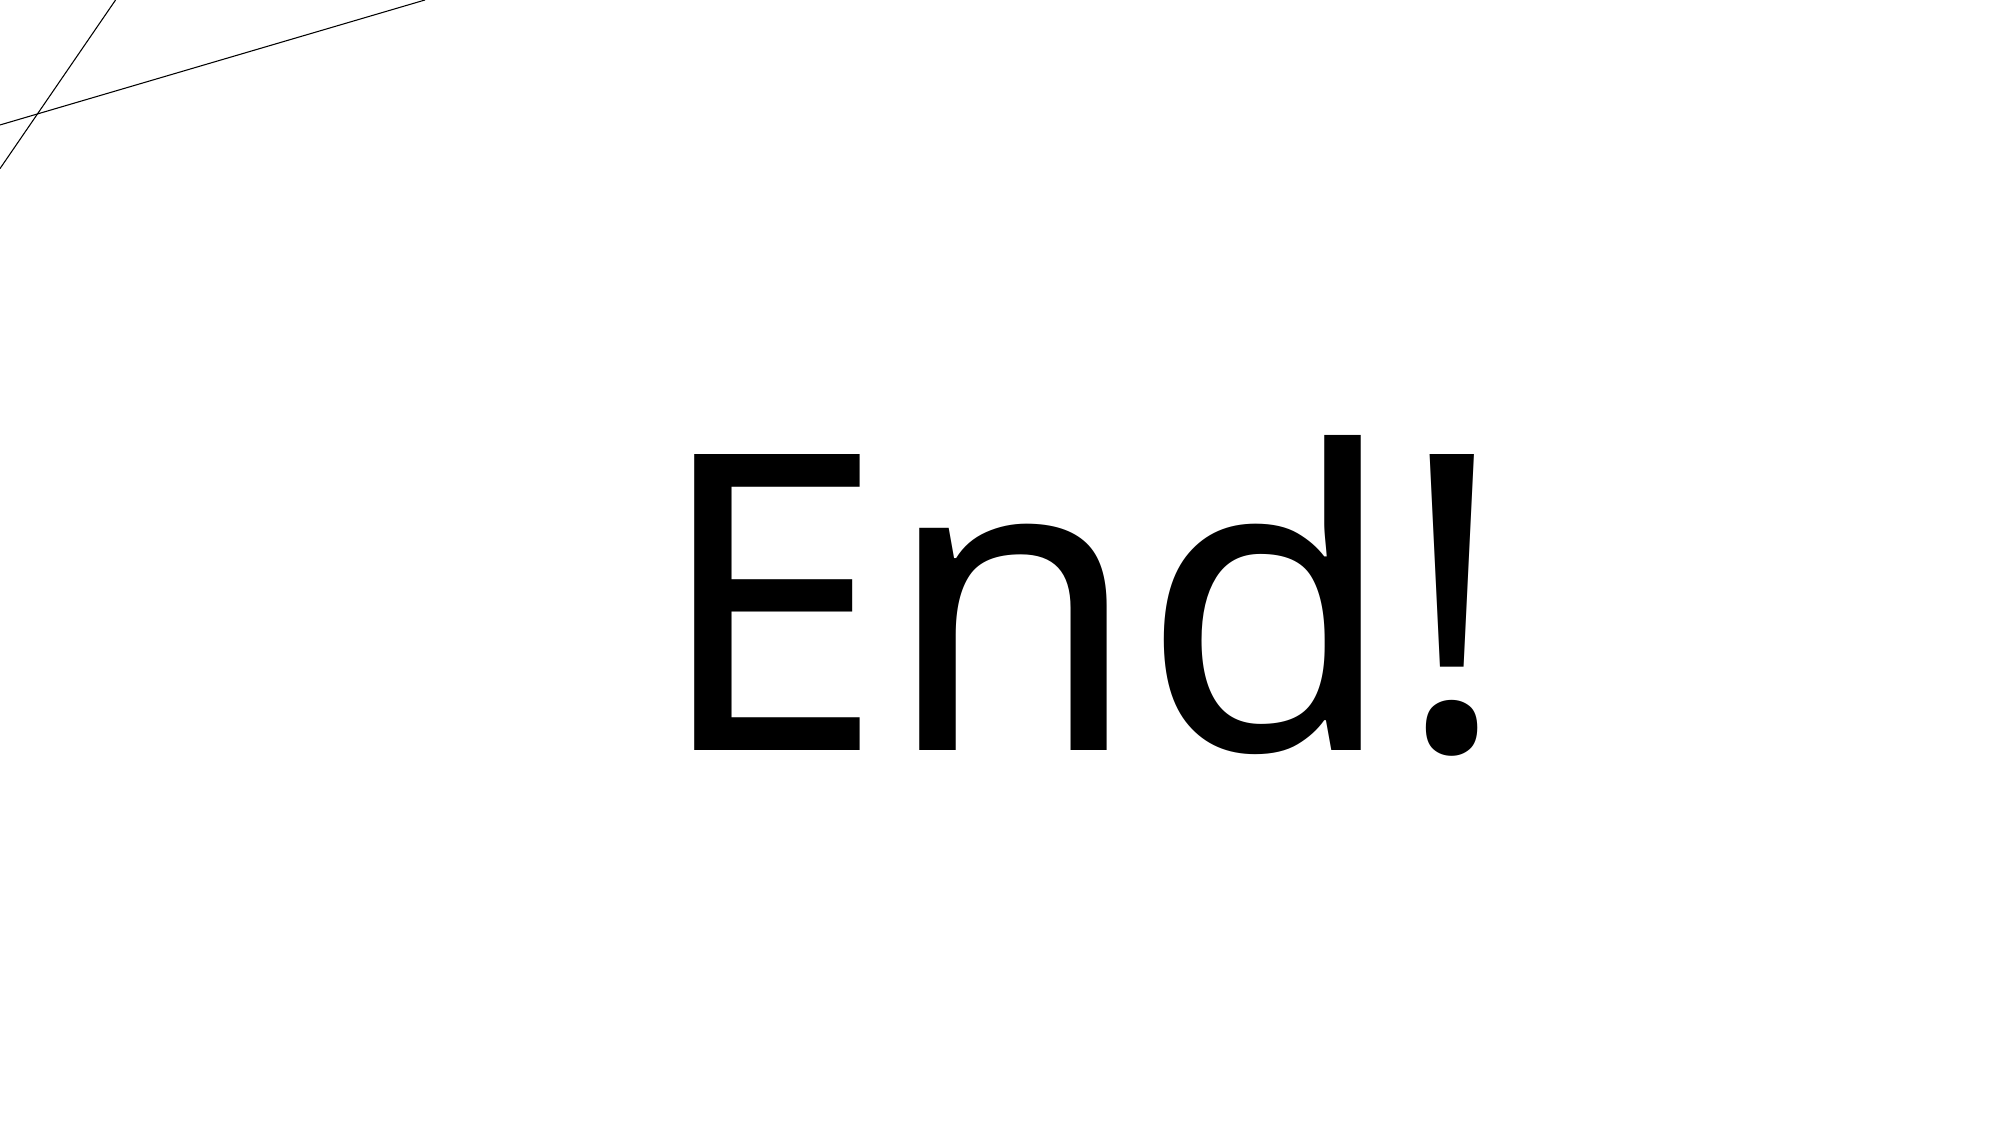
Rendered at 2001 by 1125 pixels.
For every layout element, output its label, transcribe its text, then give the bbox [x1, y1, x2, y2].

text_box End! [639, 327, 1640, 841]
